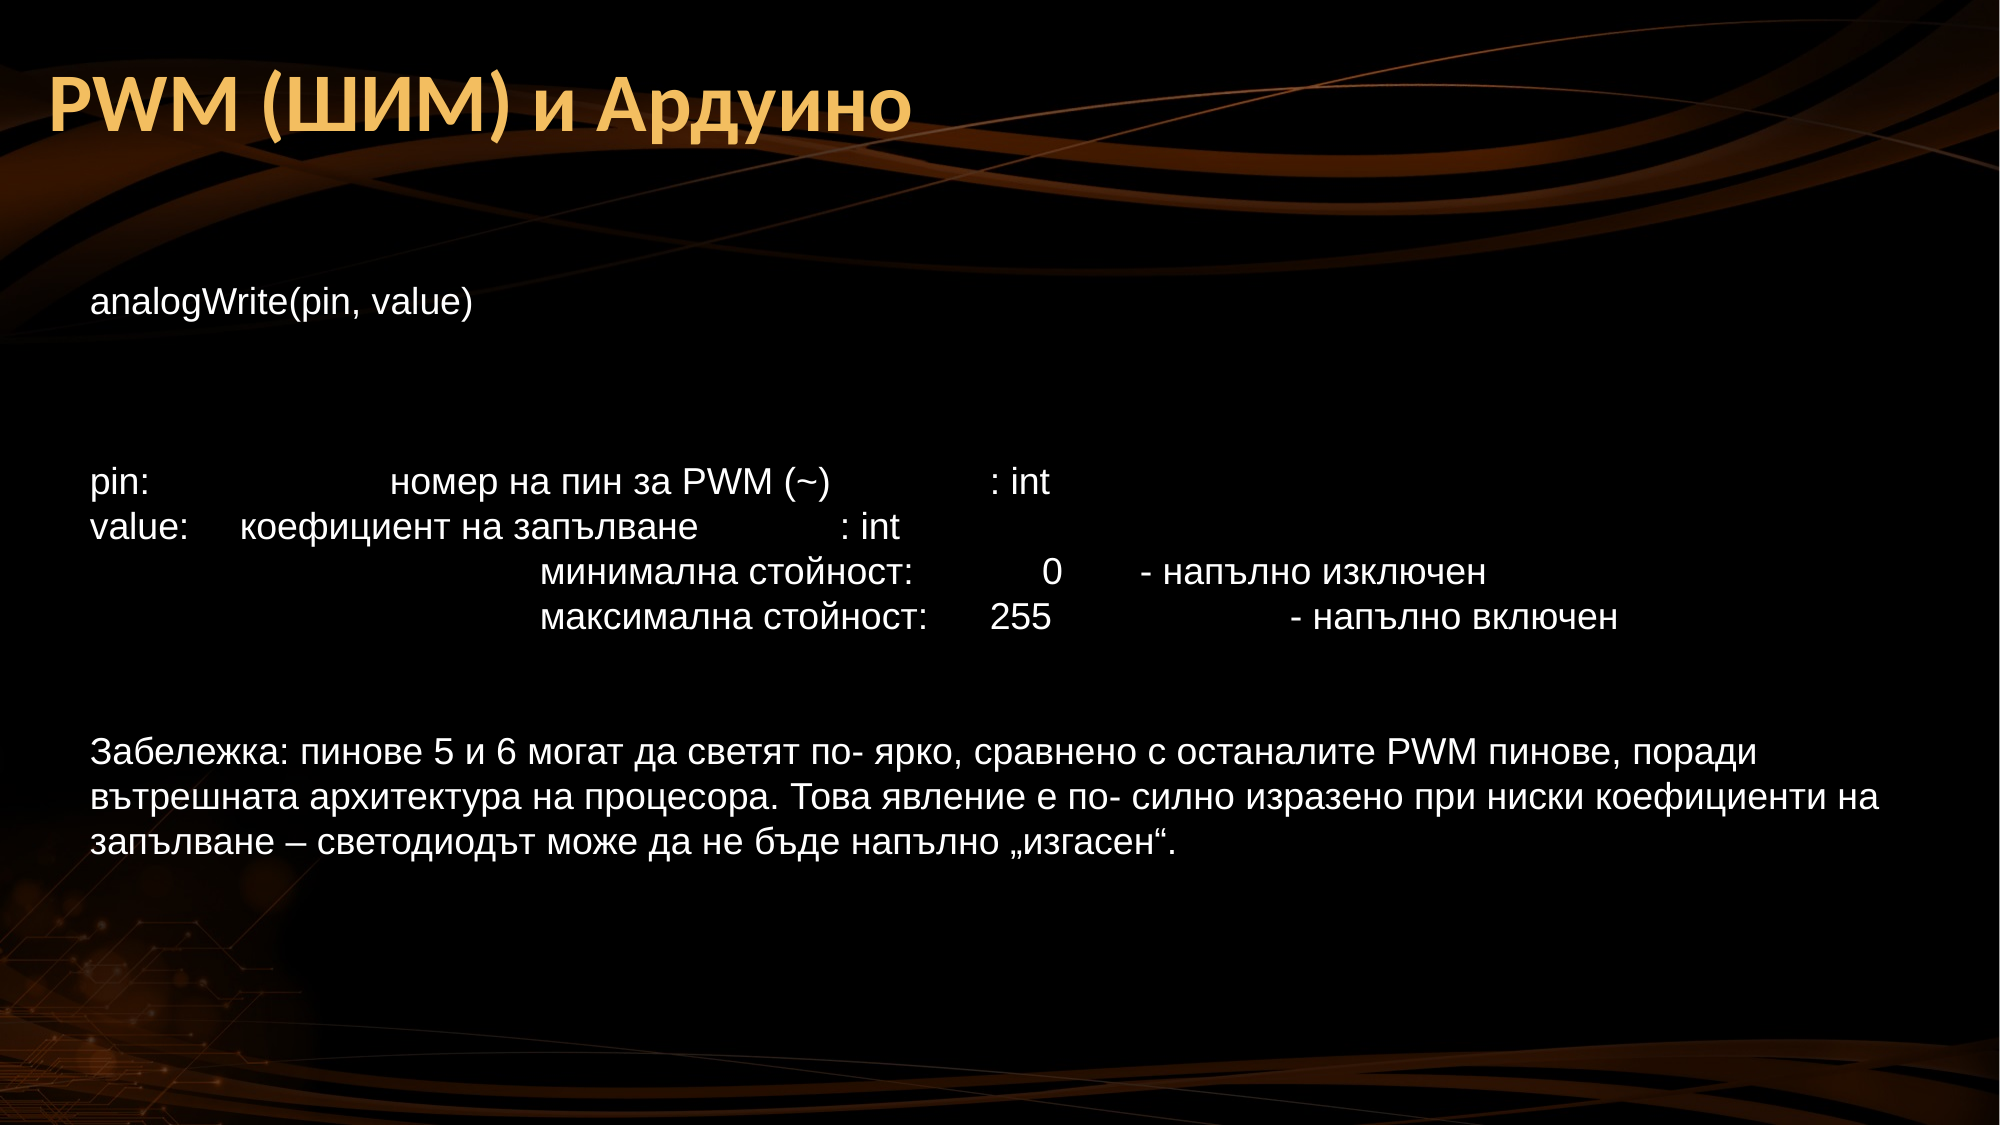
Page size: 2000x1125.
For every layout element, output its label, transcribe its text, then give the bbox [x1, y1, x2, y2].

text_box analogWrite(pin, value) pin: номер на пин за PWM (~) : int value: коефициент на запълване : int минимална стойност: 0 - напълно изключен максимална стойност: 255 - напълно включен Забележка: пинове 5 и 6 могат да светят по- ярко, сравнено с останалите PWM пинове, поради вътрешната архитектура на процесора. Това явление е по- силно изразено при ниски коефициенти на запълване – светодиодът може да не бъде напълно „изгасен“. [74, 269, 1950, 915]
text_box [16, 201, 1816, 1063]
picture [0, 0, 2000, 1125]
text_box PWM (ШИМ) и Ардуино [30, 6, 1602, 189]
